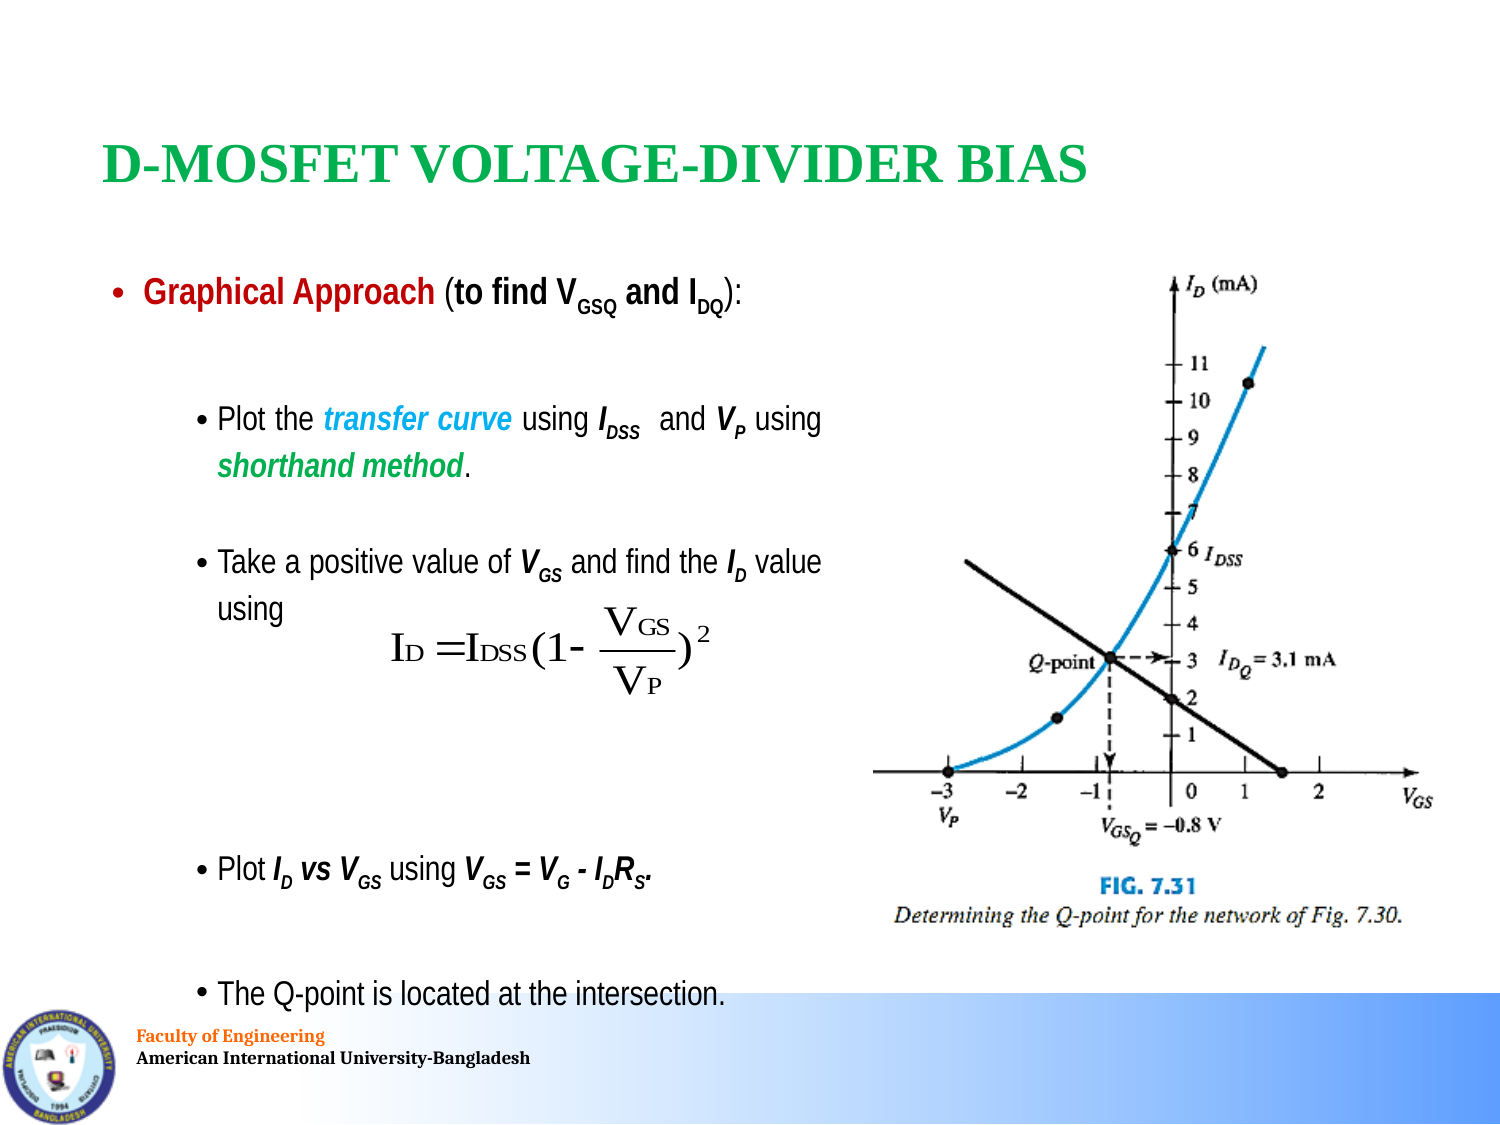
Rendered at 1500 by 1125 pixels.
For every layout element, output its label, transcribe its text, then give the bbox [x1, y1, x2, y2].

picture [0, 1007, 119, 1125]
picture [872, 258, 1438, 934]
list Graphical Approach (to find VGSQ and IDQ): Plot the transfer curve using IDSS and VP using shorthand method. Take a positive value of VGS and find the ID value using Plot ID vs VGS using VGS = VG - IDRS. The Q-point is located at the intersection. [96, 259, 837, 930]
title D-MOSFET VOLTAGE-DIVIDER BIAS [74, 110, 1293, 211]
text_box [382, 594, 721, 704]
